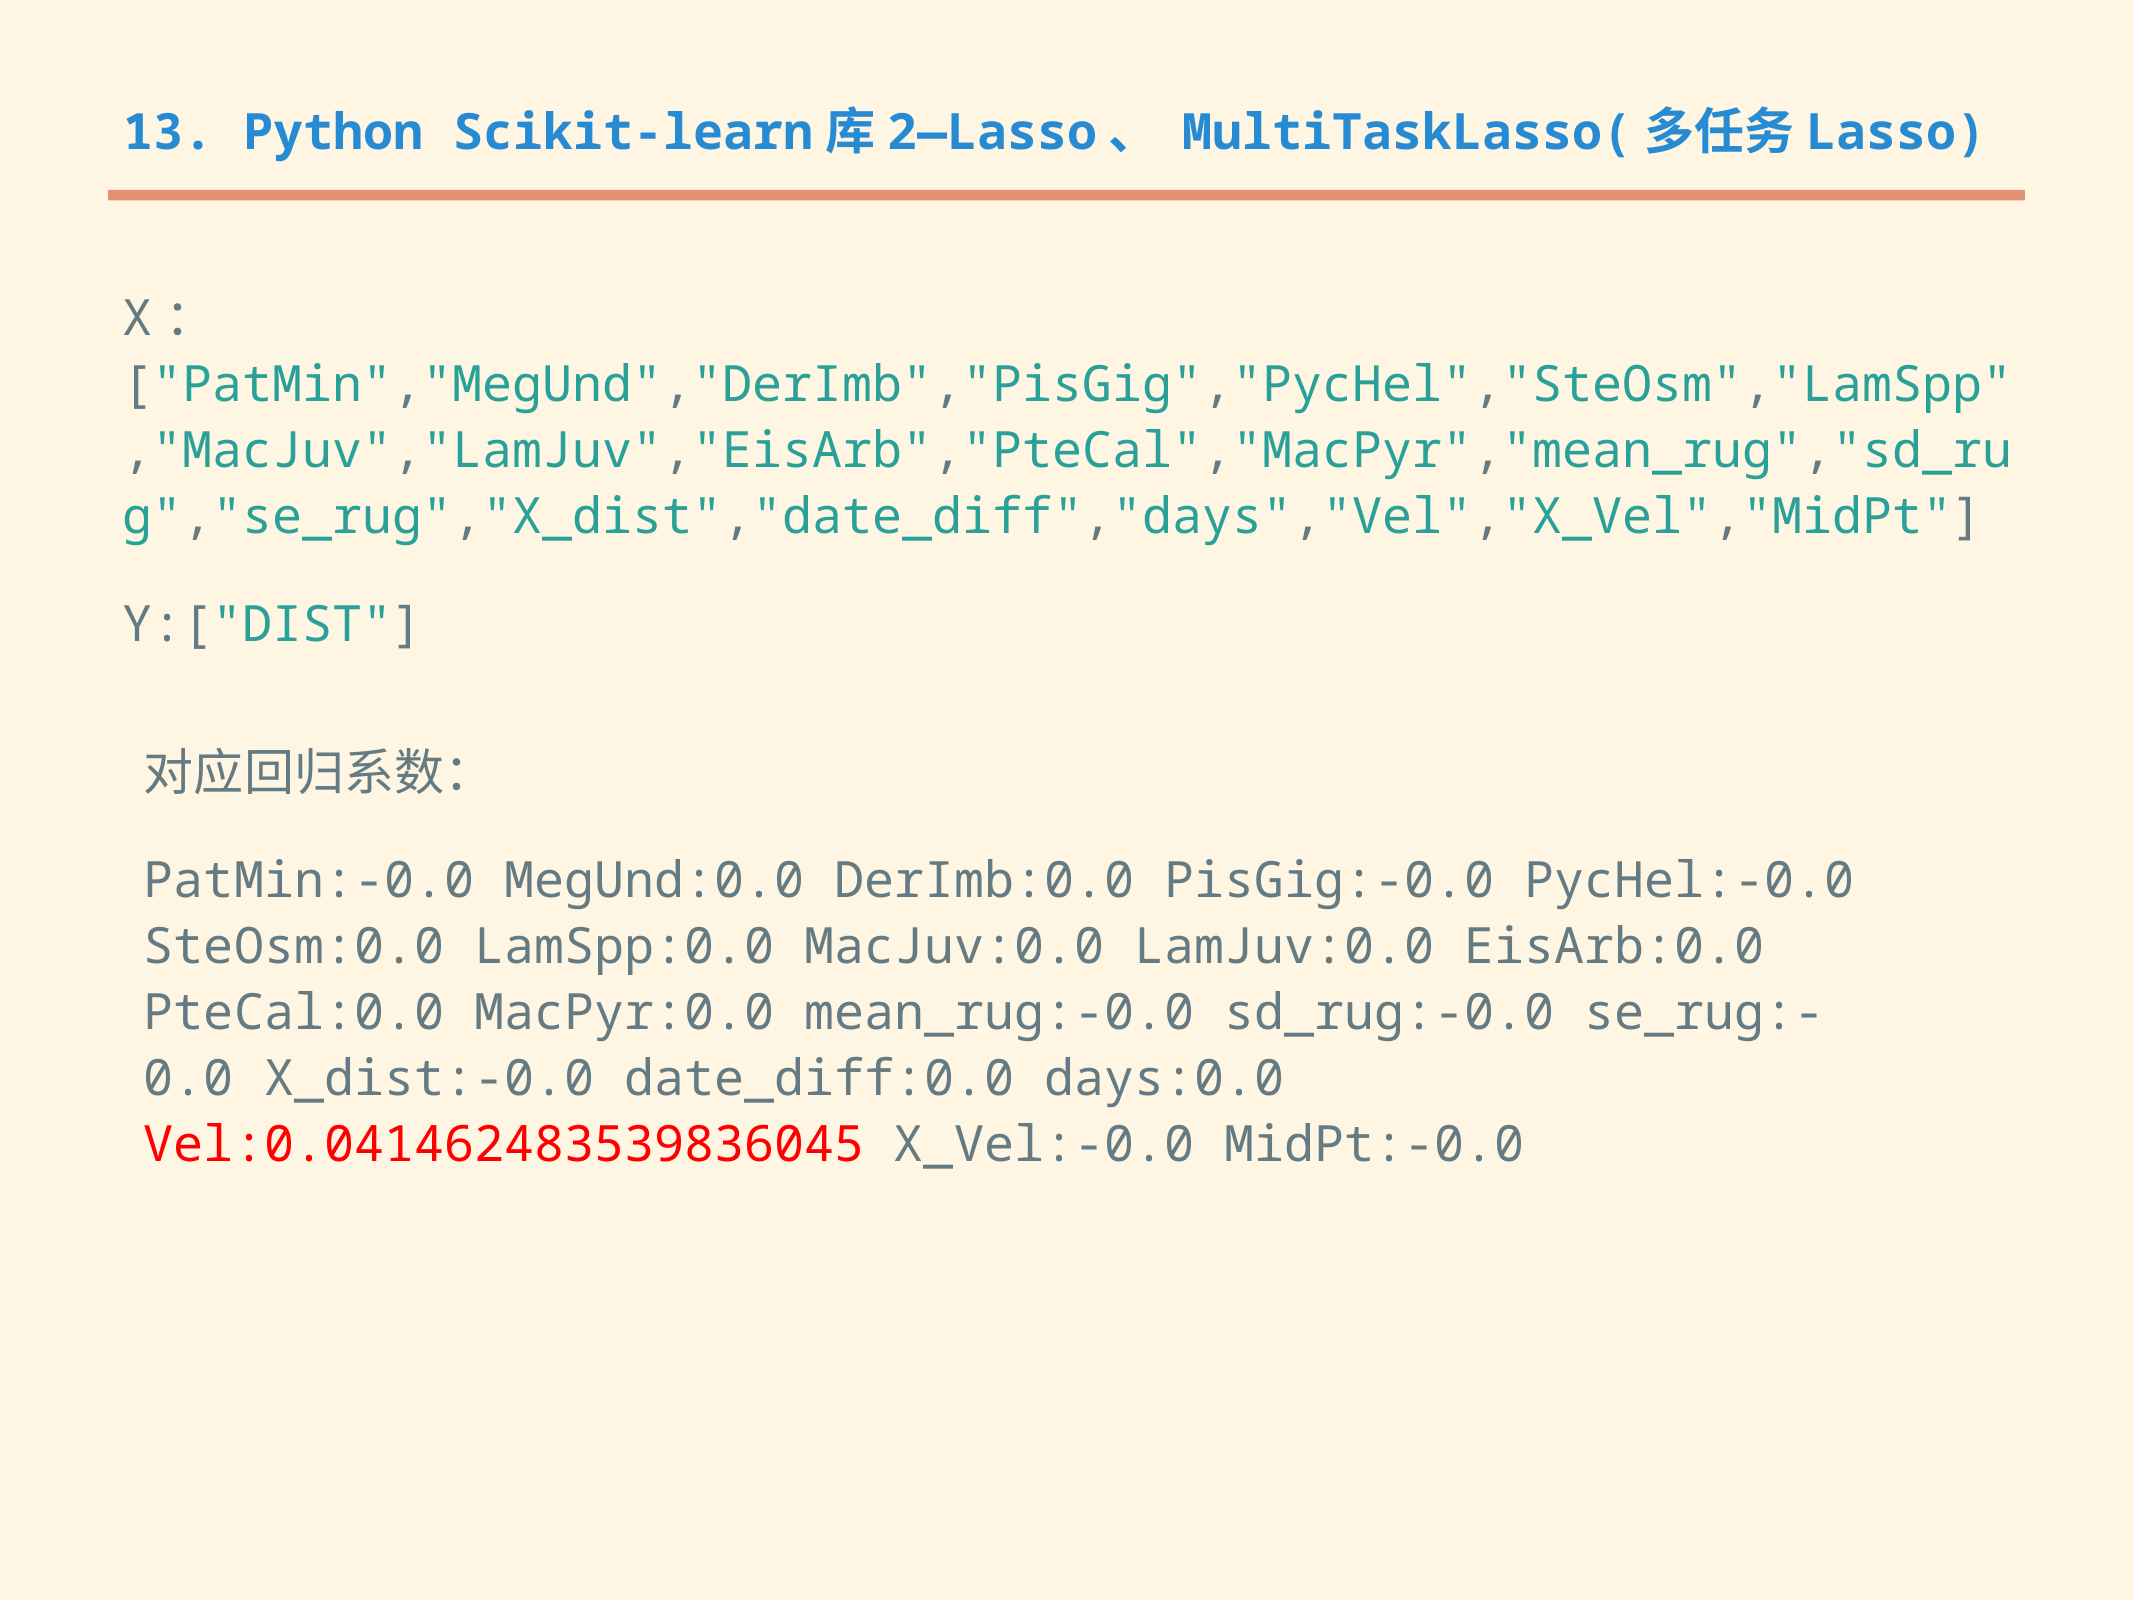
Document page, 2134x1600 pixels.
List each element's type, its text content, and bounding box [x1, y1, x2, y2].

text_box X：["PatMin","MegUnd","DerImb","PisGig","PycHel","SteOsm","LamSpp","MacJuv","LamJuv","EisArb","PteCal","MacPyr","mean_rug","sd_rug","se_rug","X_dist","date_diff","days","Vel","X_Vel","MidPt"] Y:["DIST"] [108, 272, 2042, 767]
text_box 对应回归系数： PatMin:-0.0 MegUnd:0.0 DerImb:0.0 PisGig:-0.0 PycHel:-0.0 SteOsm:0.0 LamSpp:0.0 MacJuv:0.0 LamJuv:0.0 EisArb:0.0 PteCal:0.0 MacPyr:0.0 mean_rug:-0.0 sd_rug:-0.0 se_rug:-0.0 X_dist:-0.0 date_diff:0.0 days:0.0 Vel:0.041462483539836045 X_Vel:-0.0 MidPt:-0.0 [129, 726, 1884, 1179]
text_box 13. Python Scikit-learn库2—Lasso、 MultiTaskLasso(多任务Lasso) [108, 86, 2103, 275]
